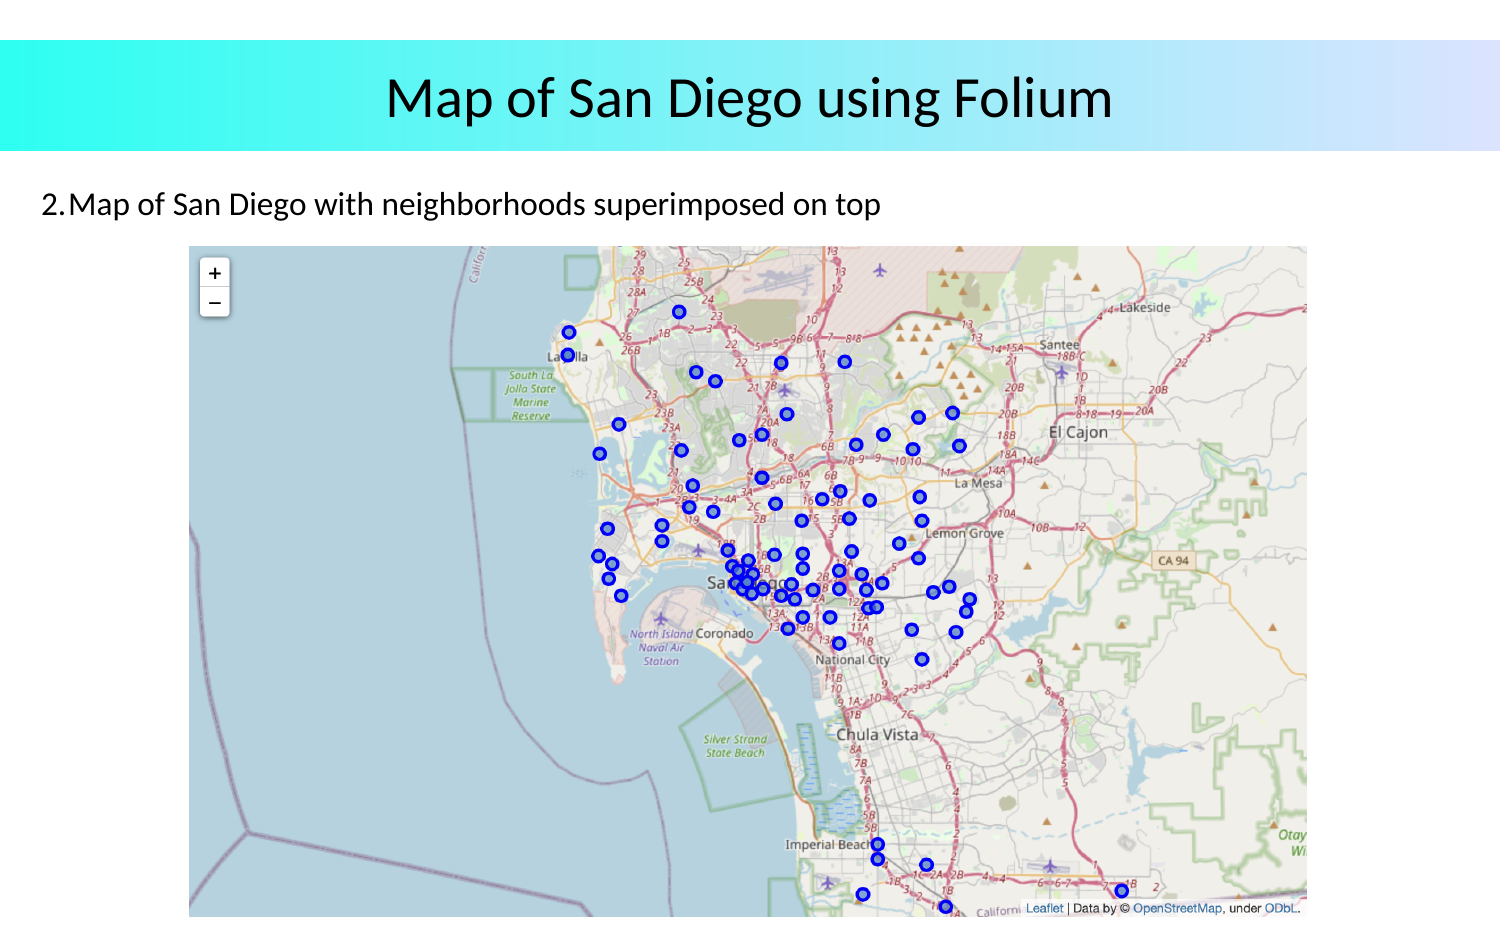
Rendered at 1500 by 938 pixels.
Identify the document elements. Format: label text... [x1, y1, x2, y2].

list Map of San Diego with neighborhoods superimposed on top [26, 174, 1470, 838]
title Map of San Diego using Folium [75, 37, 1425, 151]
picture [180, 243, 1315, 928]
